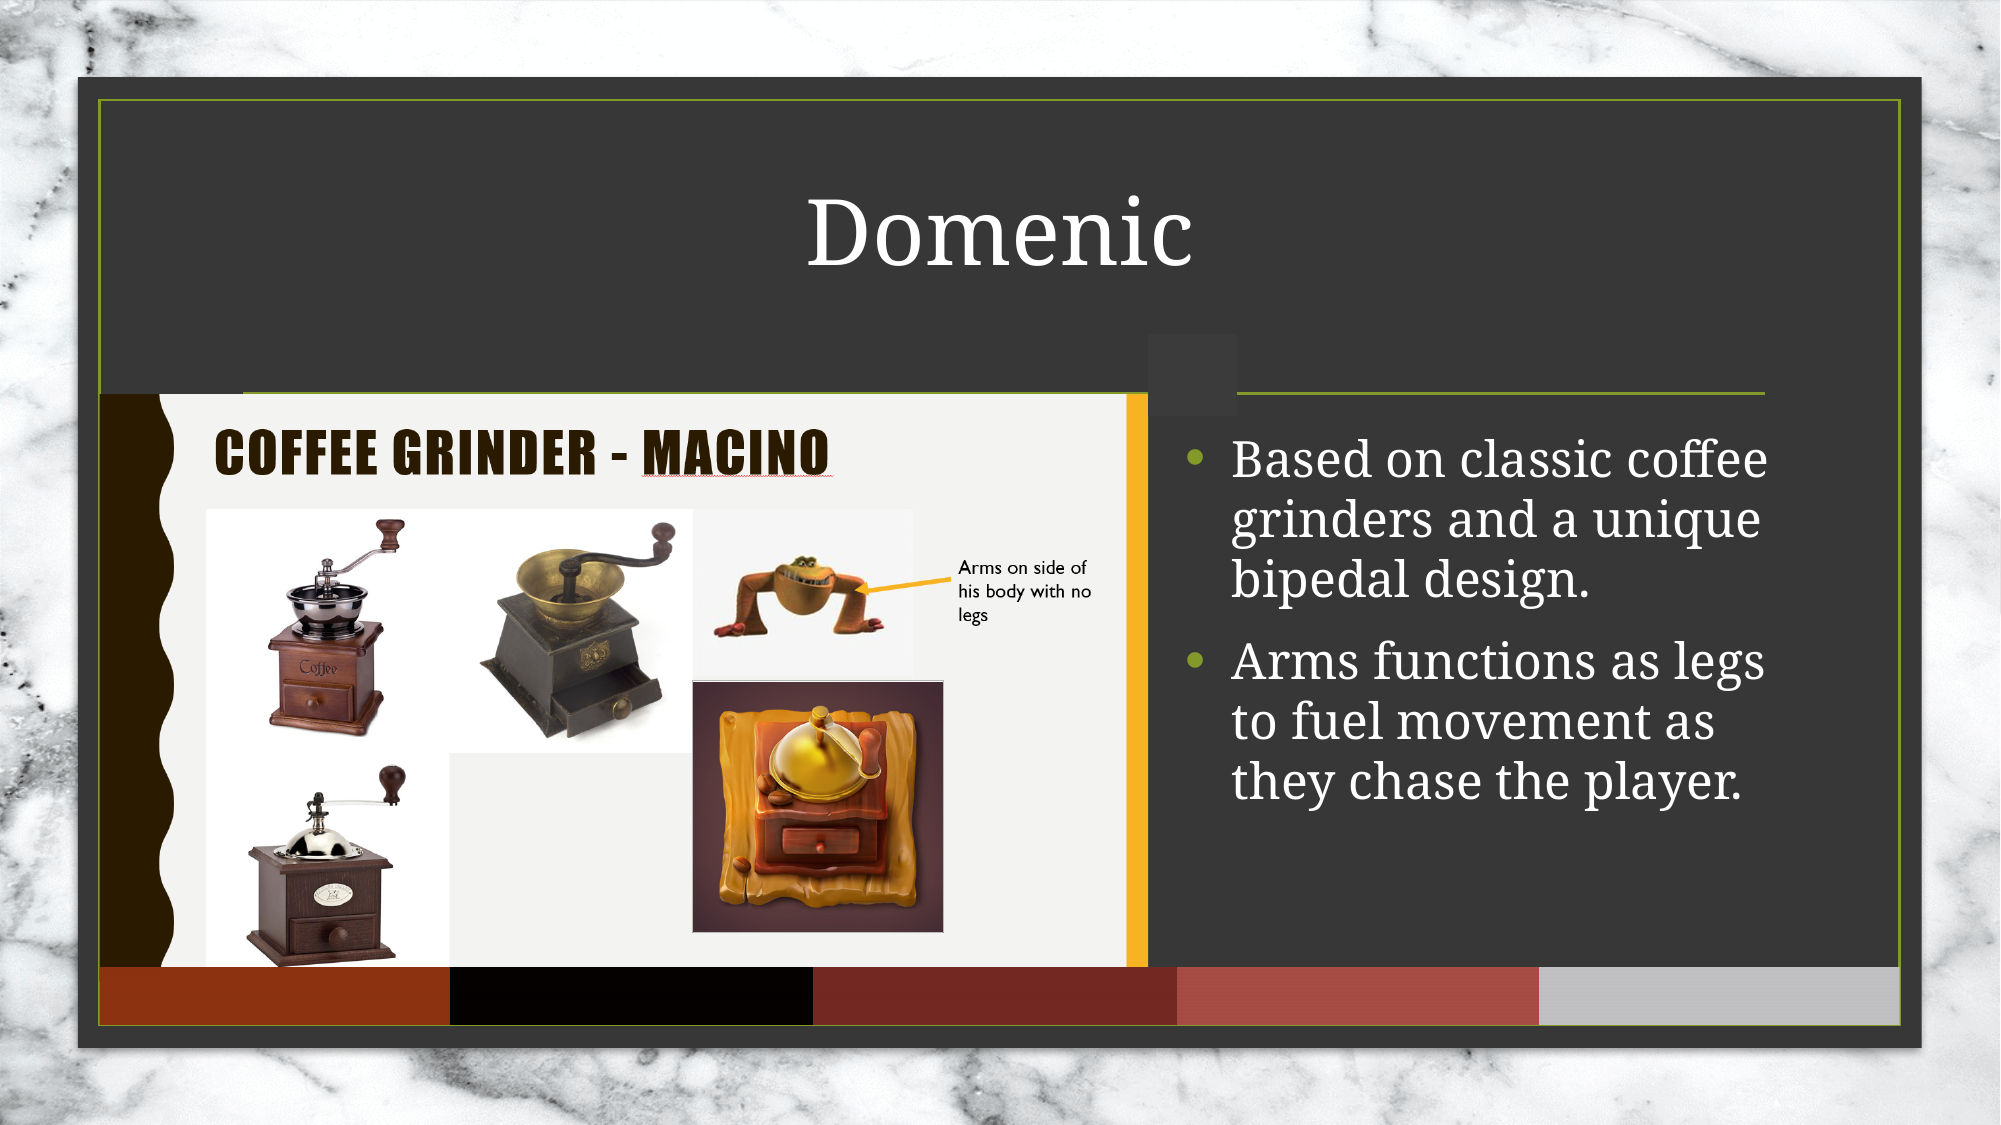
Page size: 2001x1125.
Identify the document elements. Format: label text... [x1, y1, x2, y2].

picture [99, 334, 1900, 1026]
text_box [77, 76, 1923, 1049]
title Domenic [212, 161, 1788, 297]
text_box [0, 0, 2000, 1125]
list Based on classic coffee grinders and a unique bipedal design. Arms functions as legs to fuel movement as they chase the player. [1170, 419, 1788, 964]
text_box [99, 99, 1900, 967]
